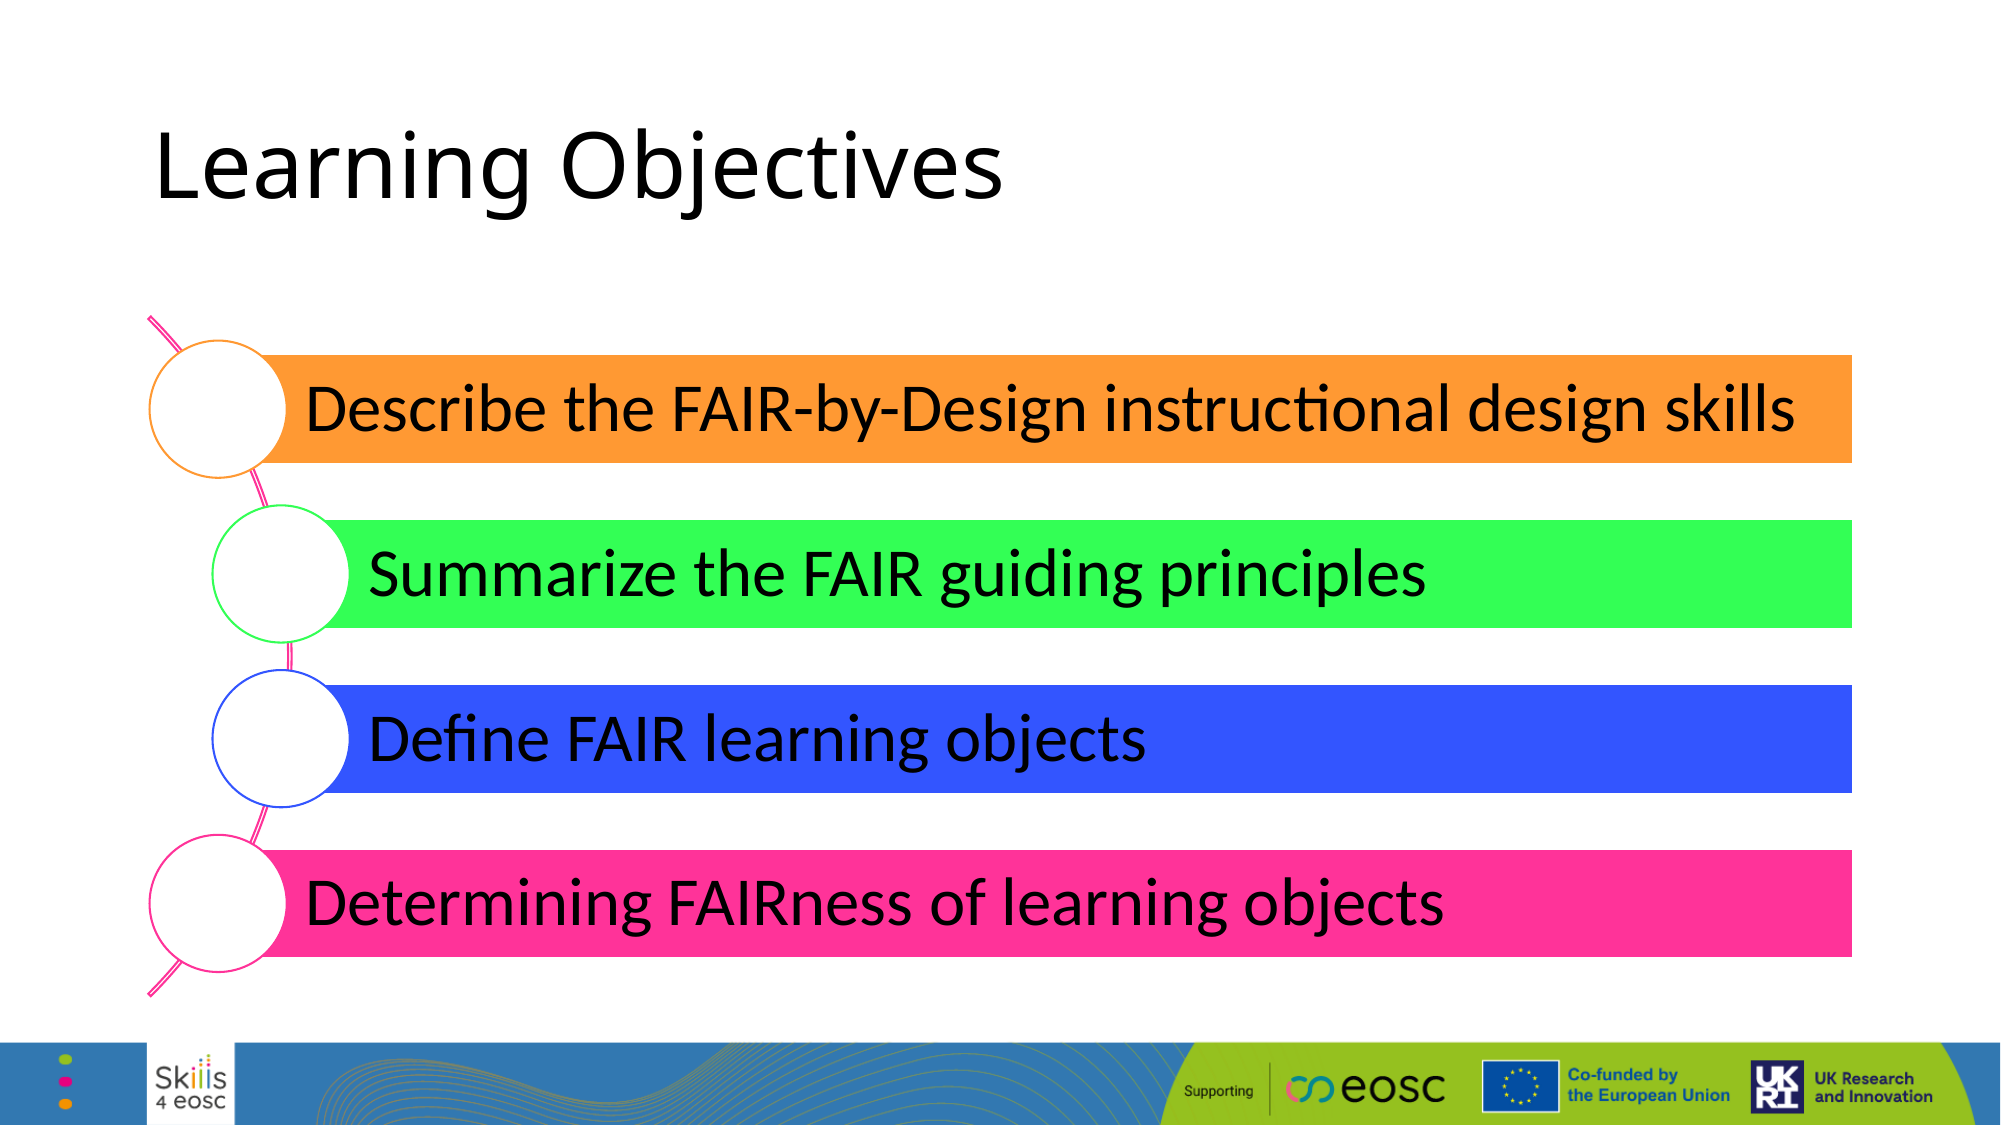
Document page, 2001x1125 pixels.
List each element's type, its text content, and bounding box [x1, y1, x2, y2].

title Learning Objectives [137, 59, 1863, 278]
picture [0, 0, 2001, 1125]
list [137, 299, 1863, 1014]
